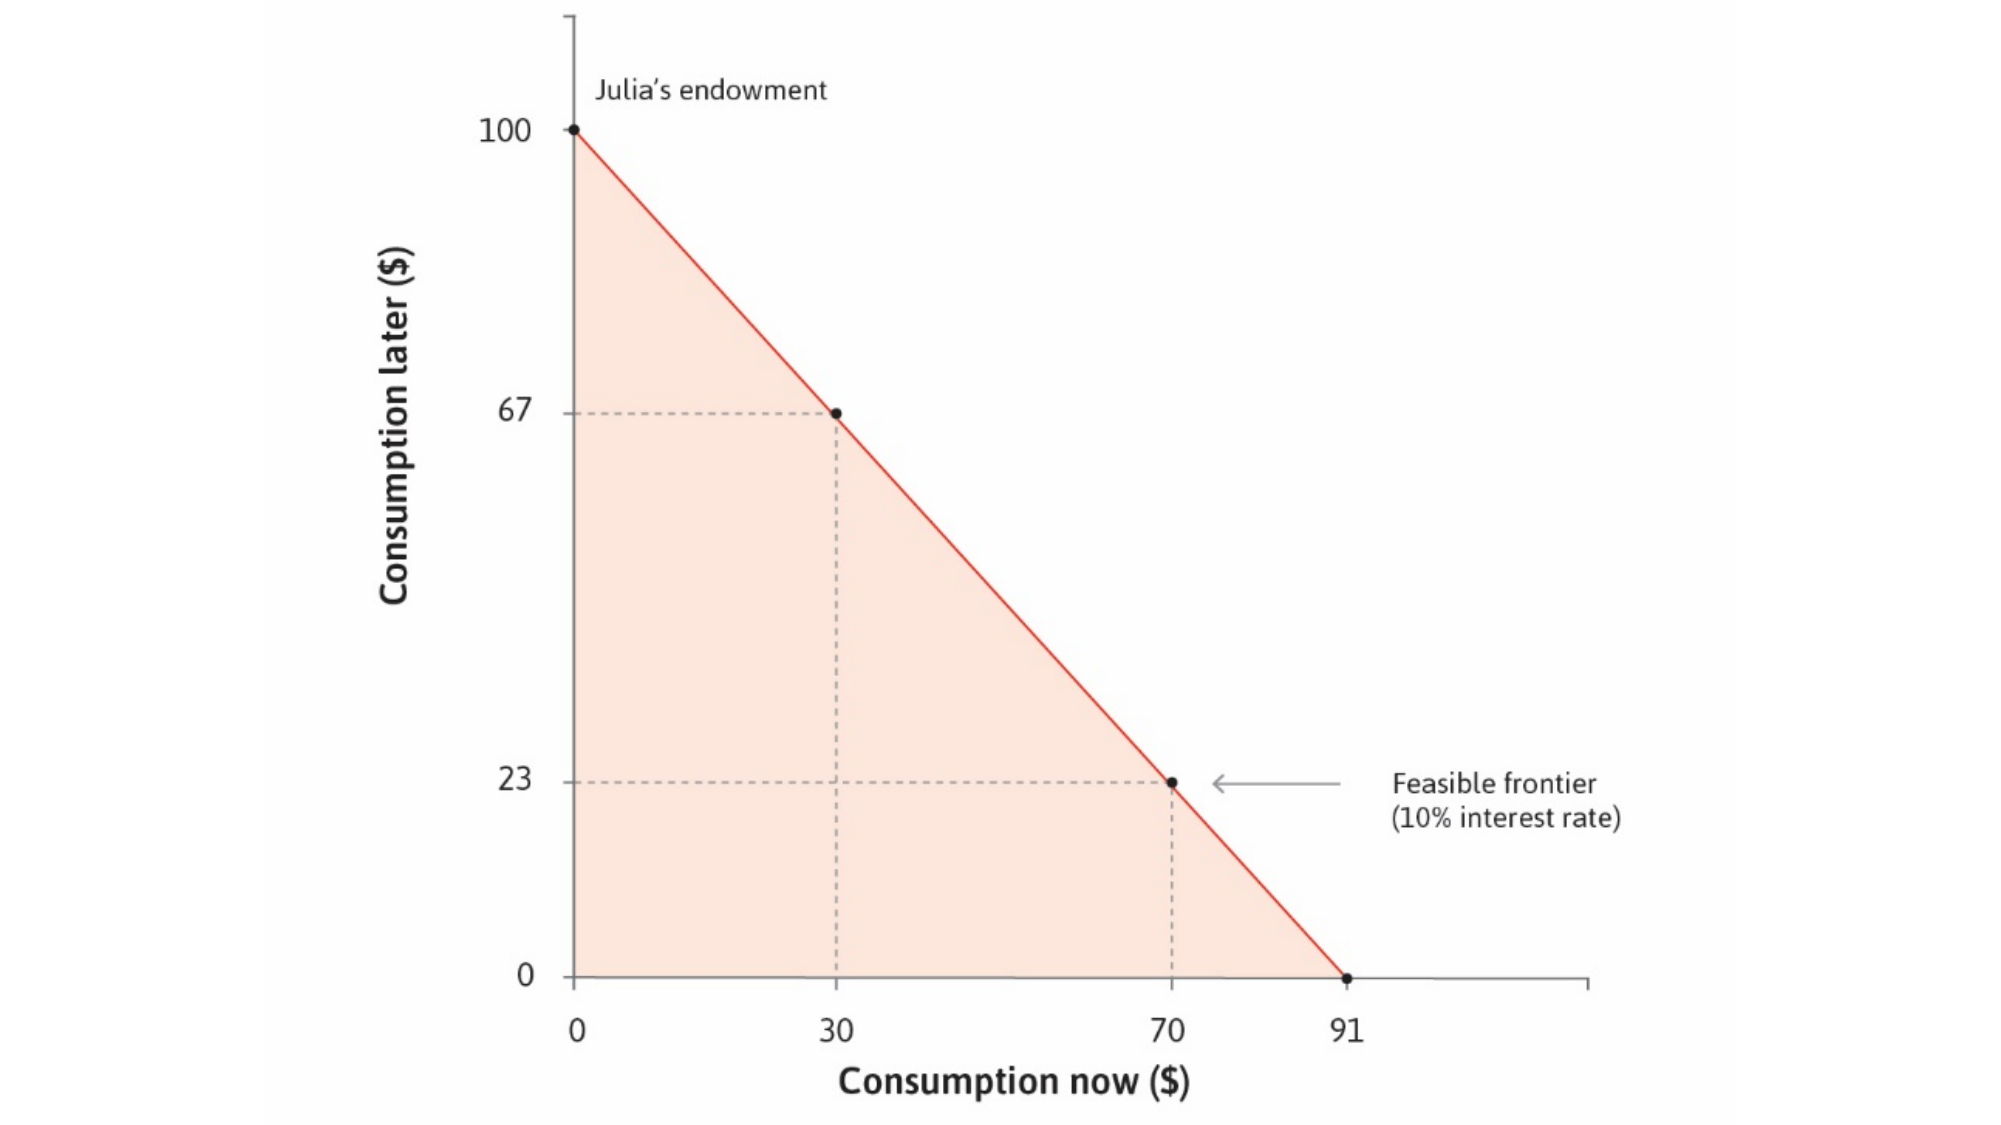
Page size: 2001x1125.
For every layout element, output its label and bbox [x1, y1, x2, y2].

picture [262, 0, 1737, 1125]
